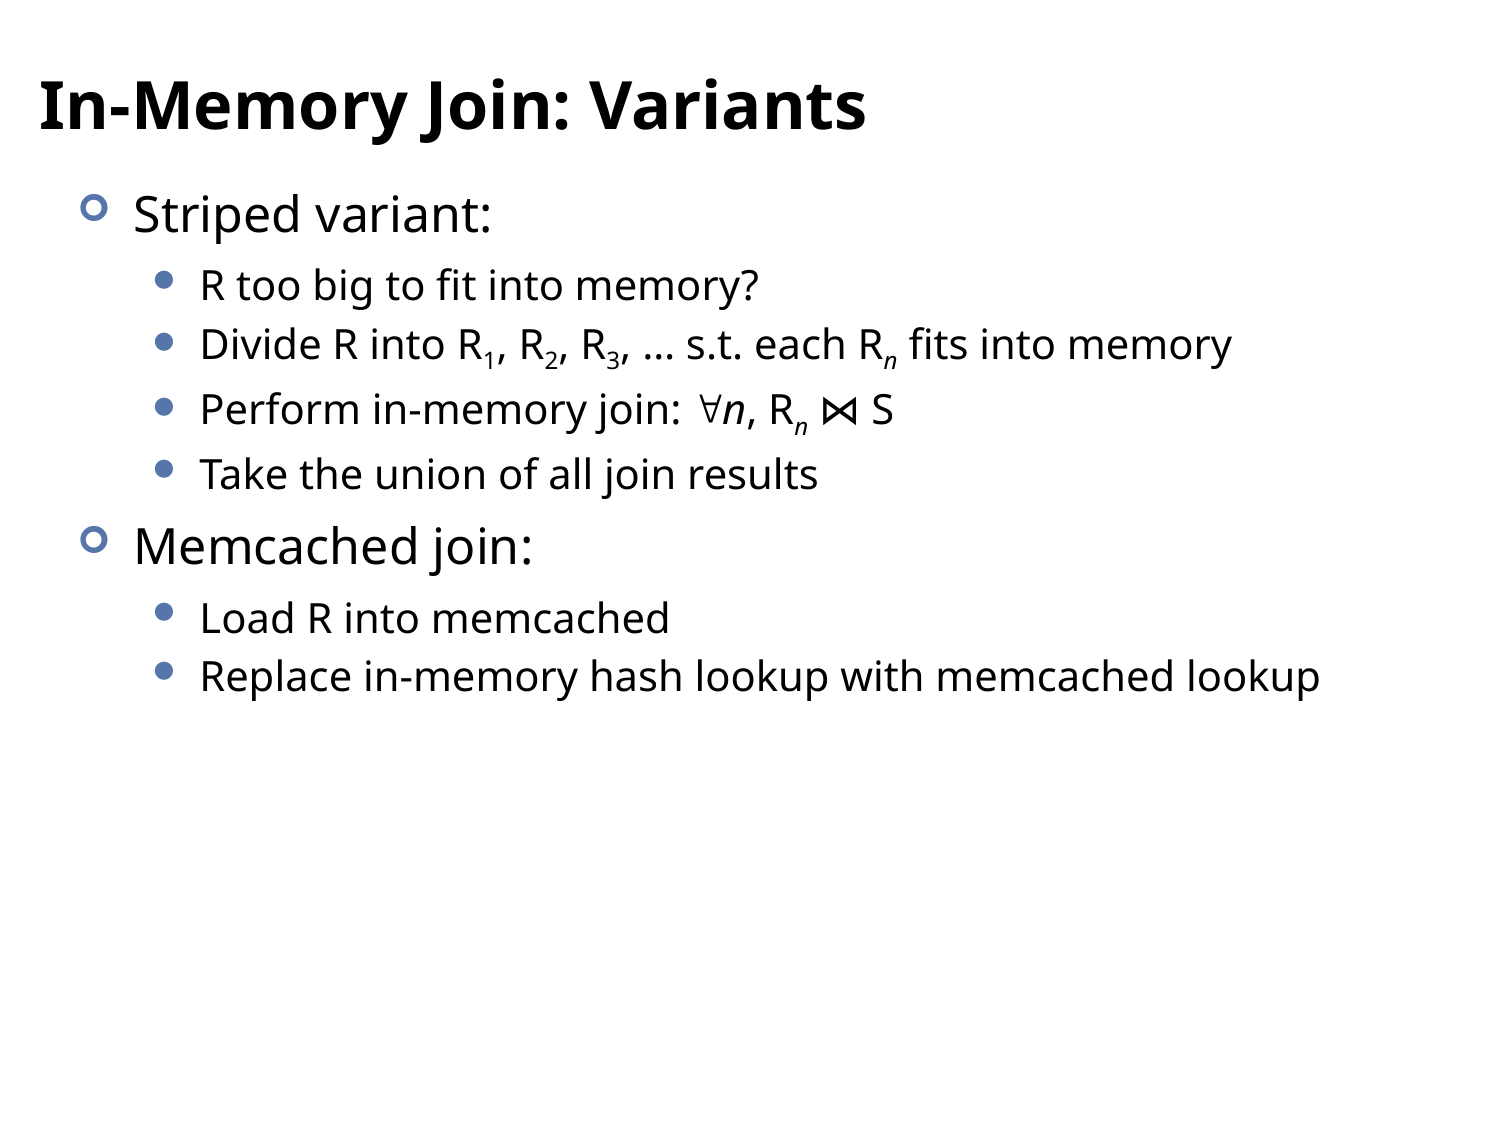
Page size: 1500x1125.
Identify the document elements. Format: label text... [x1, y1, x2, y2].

list Striped variant: R too big to fit into memory? Divide R into R1, R2, R3, … s.t. each Rn fits into memory Perform in-memory join: n, Rn ⋈ S Take the union of all join results Memcached join: Load R into memcached Replace in-memory hash lookup with memcached lookup [62, 174, 1451, 1013]
title In-Memory Join: Variants [24, 18, 1451, 188]
